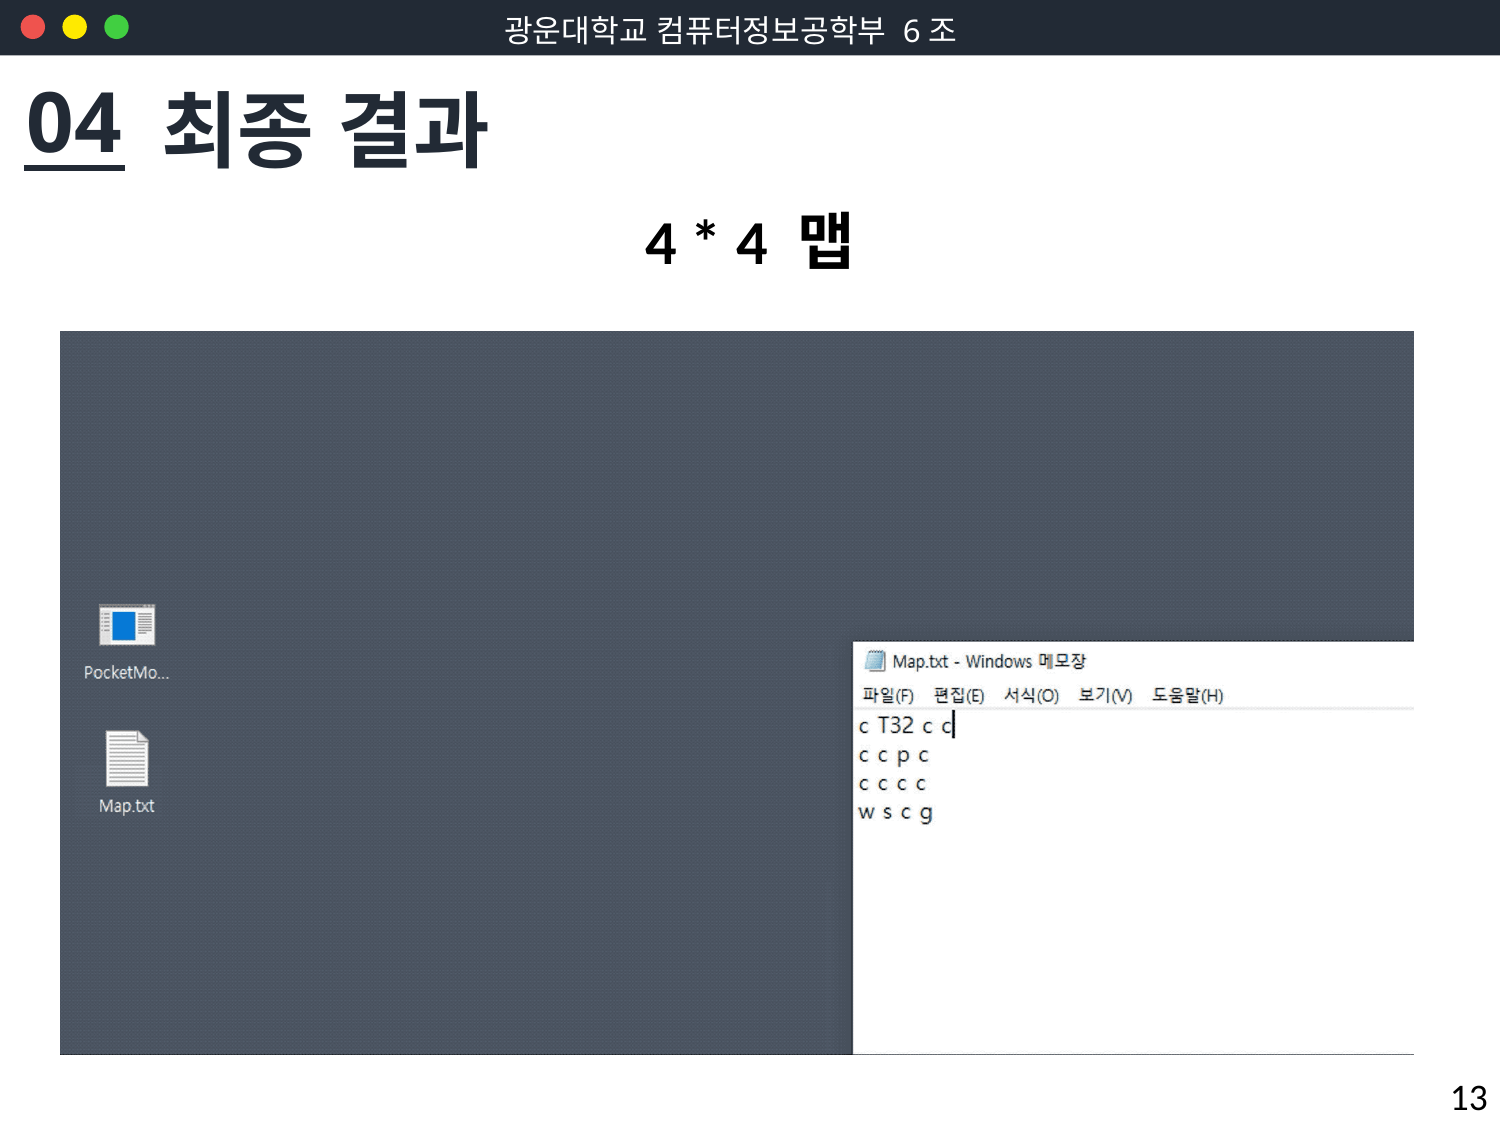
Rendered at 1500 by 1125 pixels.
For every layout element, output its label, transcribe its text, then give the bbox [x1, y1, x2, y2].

text_box 4 * 4 맵 [453, 195, 1047, 285]
picture [60, 331, 1414, 1055]
slide_number 13 [1435, 1065, 1500, 1125]
text_box 최종 결과 [146, 70, 797, 186]
text_box 04 [11, 62, 166, 177]
